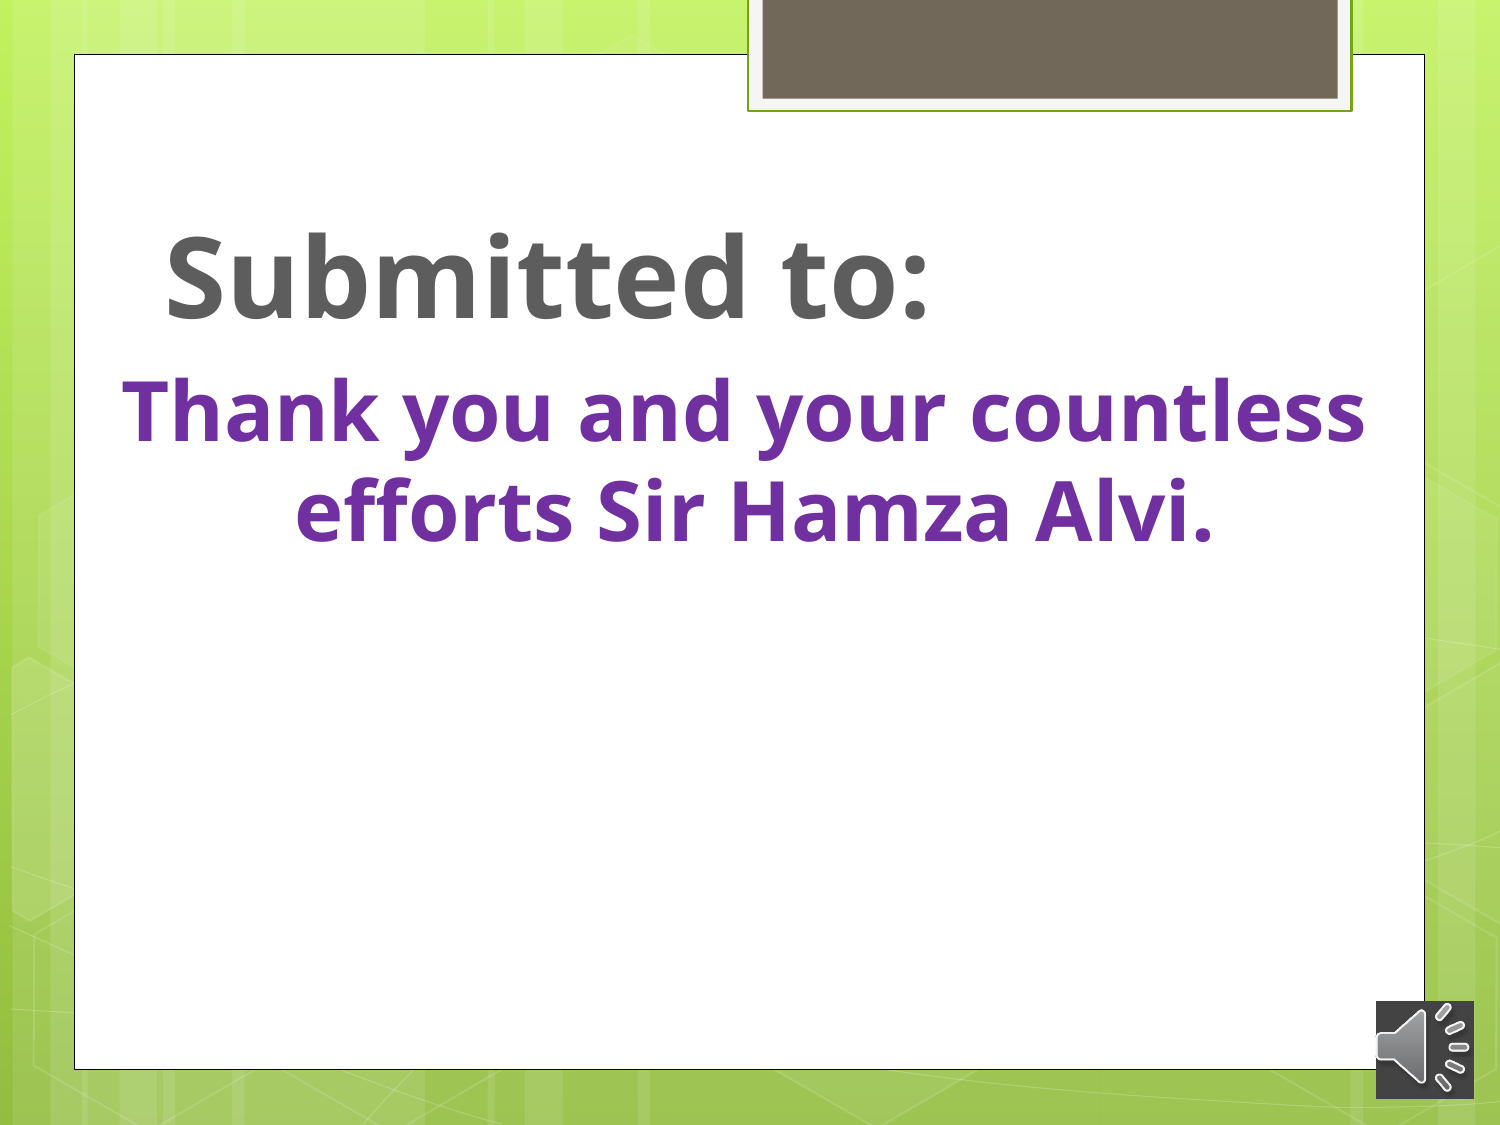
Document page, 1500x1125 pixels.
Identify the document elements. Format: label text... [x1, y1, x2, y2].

text_box Thank you and your countless efforts Sir Hamza Alvi. [106, 350, 1383, 666]
text_box Submitted to: [99, 198, 997, 349]
picture [1374, 999, 1476, 1101]
